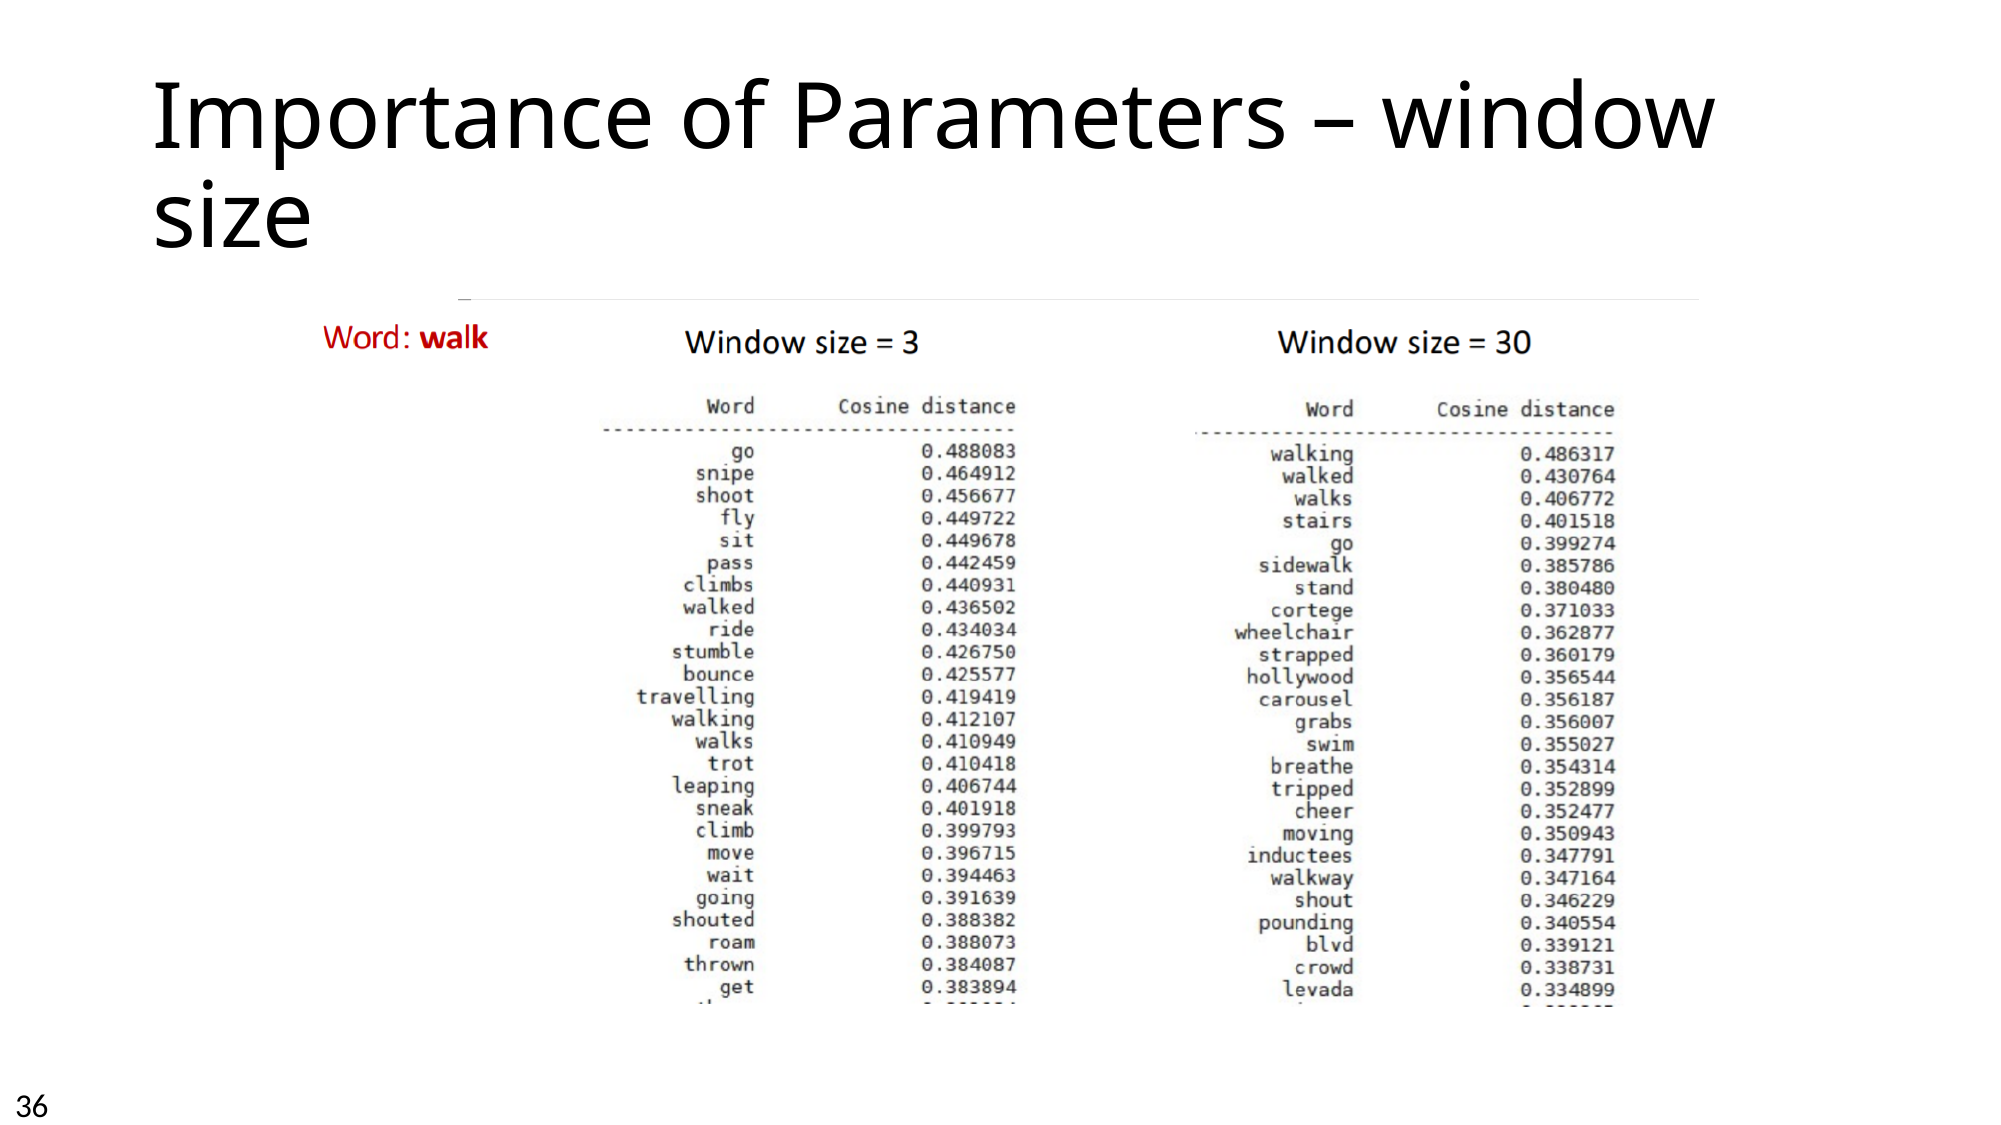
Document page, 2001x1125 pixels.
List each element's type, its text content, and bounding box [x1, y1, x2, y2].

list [301, 299, 1699, 1014]
title Importance of Parameters – window size [137, 59, 1863, 278]
